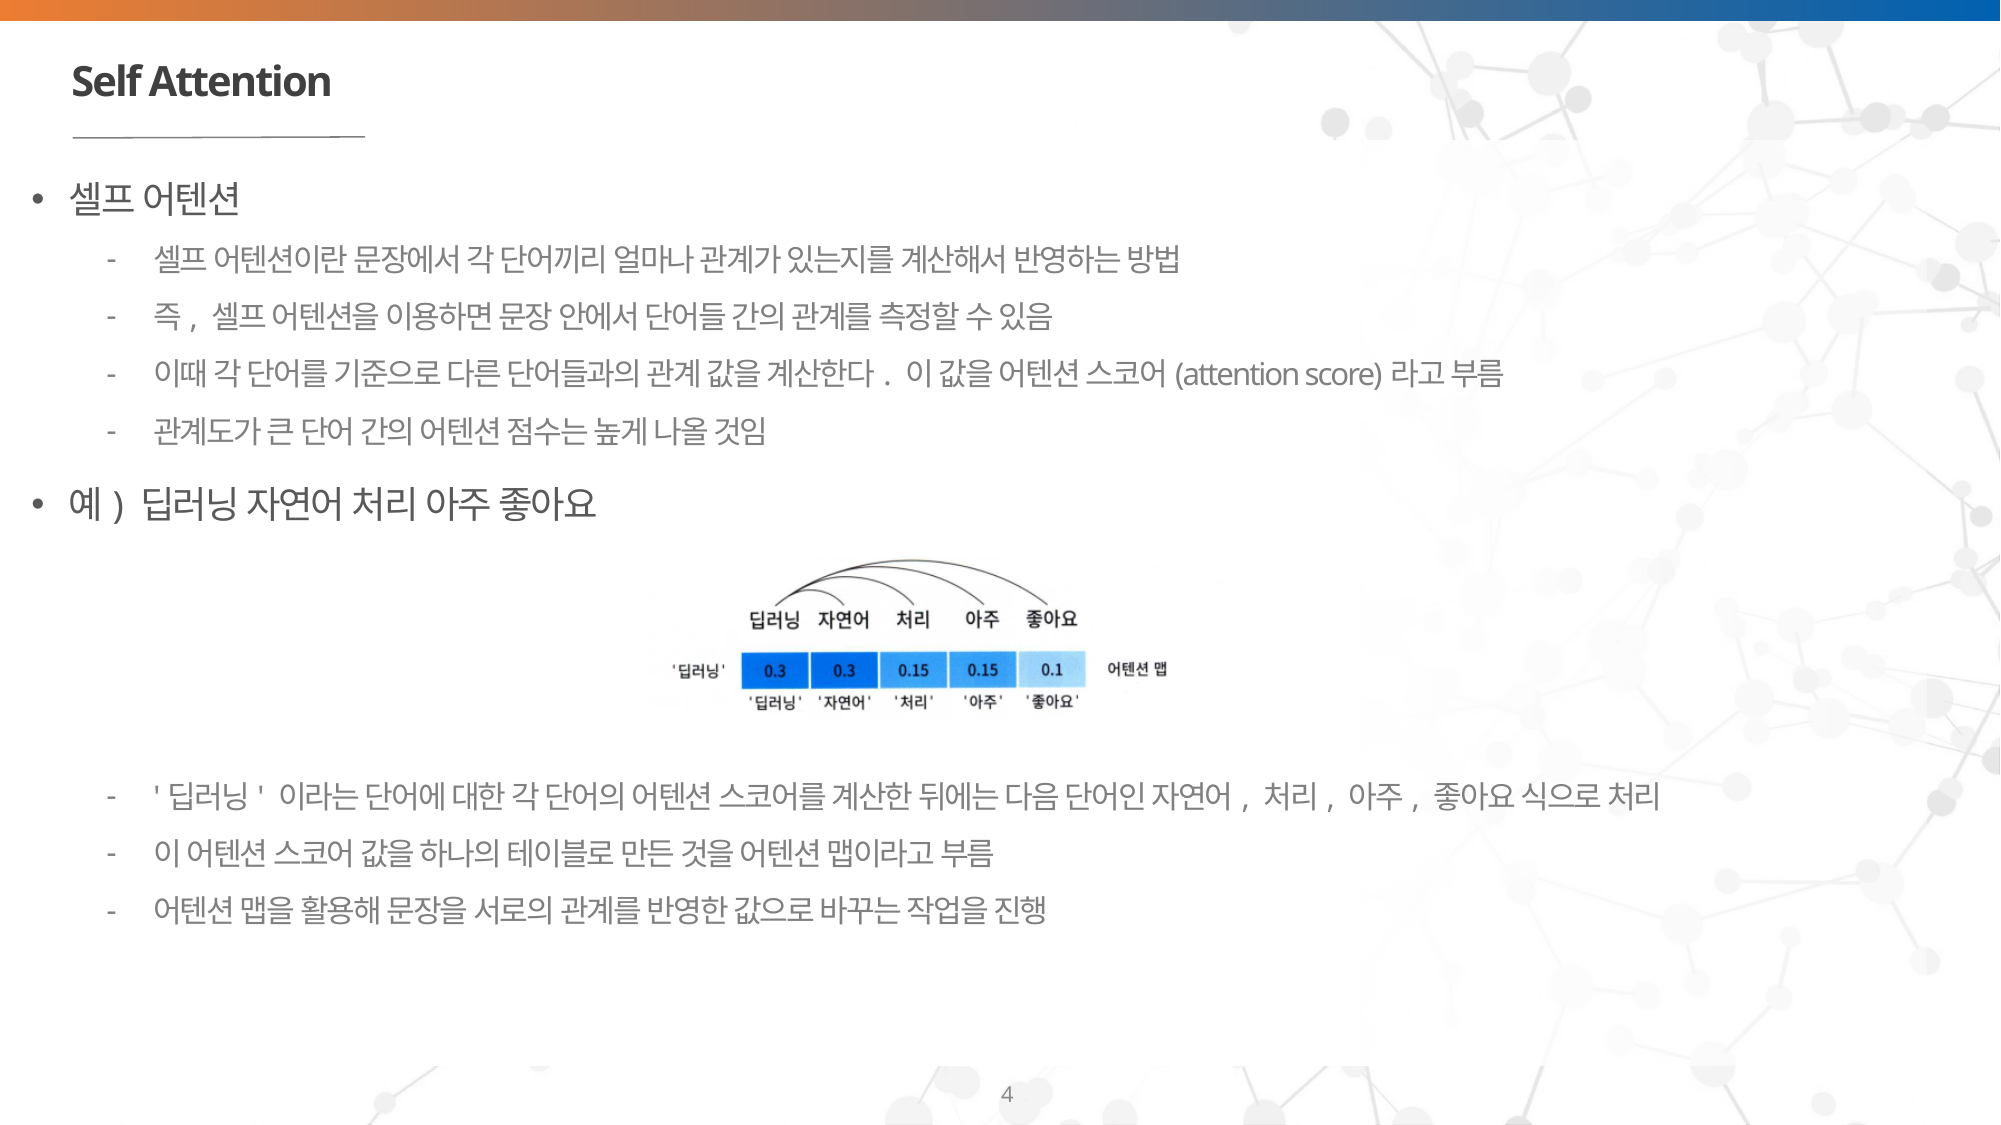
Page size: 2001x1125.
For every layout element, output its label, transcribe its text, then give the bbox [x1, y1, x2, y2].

picture [647, 556, 1250, 719]
slide_number 4 [782, 1065, 1233, 1125]
list 셀프 어텐션 셀프 어텐션이란 문장에서 각 단어끼리 얼마나 관계가 있는지를 계산해서 반영하는 방법 즉, 셀프 어텐션을 이용하면 문장 안에서 단어들 간의 관계를 측정할 수 있음 이때 각 단어를 기준으로 다른 단어들과의 관계 값을 계산한다. 이 값을 어텐션 스코어(attention score)라고 부름 관계도가 큰 단어 간의 어텐션 점수는 높게 나올 것임 예) 딥러닝 자연어 처리 아주 좋아요 '딥러닝' 이라는 단어에 대한 각 단어의 어텐션 스코어를 계산한 뒤에는 다음 단어인 자연어, 처리, 아주, 좋아요 식으로 처리 이 어텐션 스코어 값을 하나의 테이블로 만든 것을 어텐션 맵이라고 부름 어텐션 맵을 활용해 문장을 서로의 관계를 반영한 값으로 바꾸는 작업을 진행 [16, 156, 1969, 1061]
title Self Attention [56, 49, 1162, 117]
